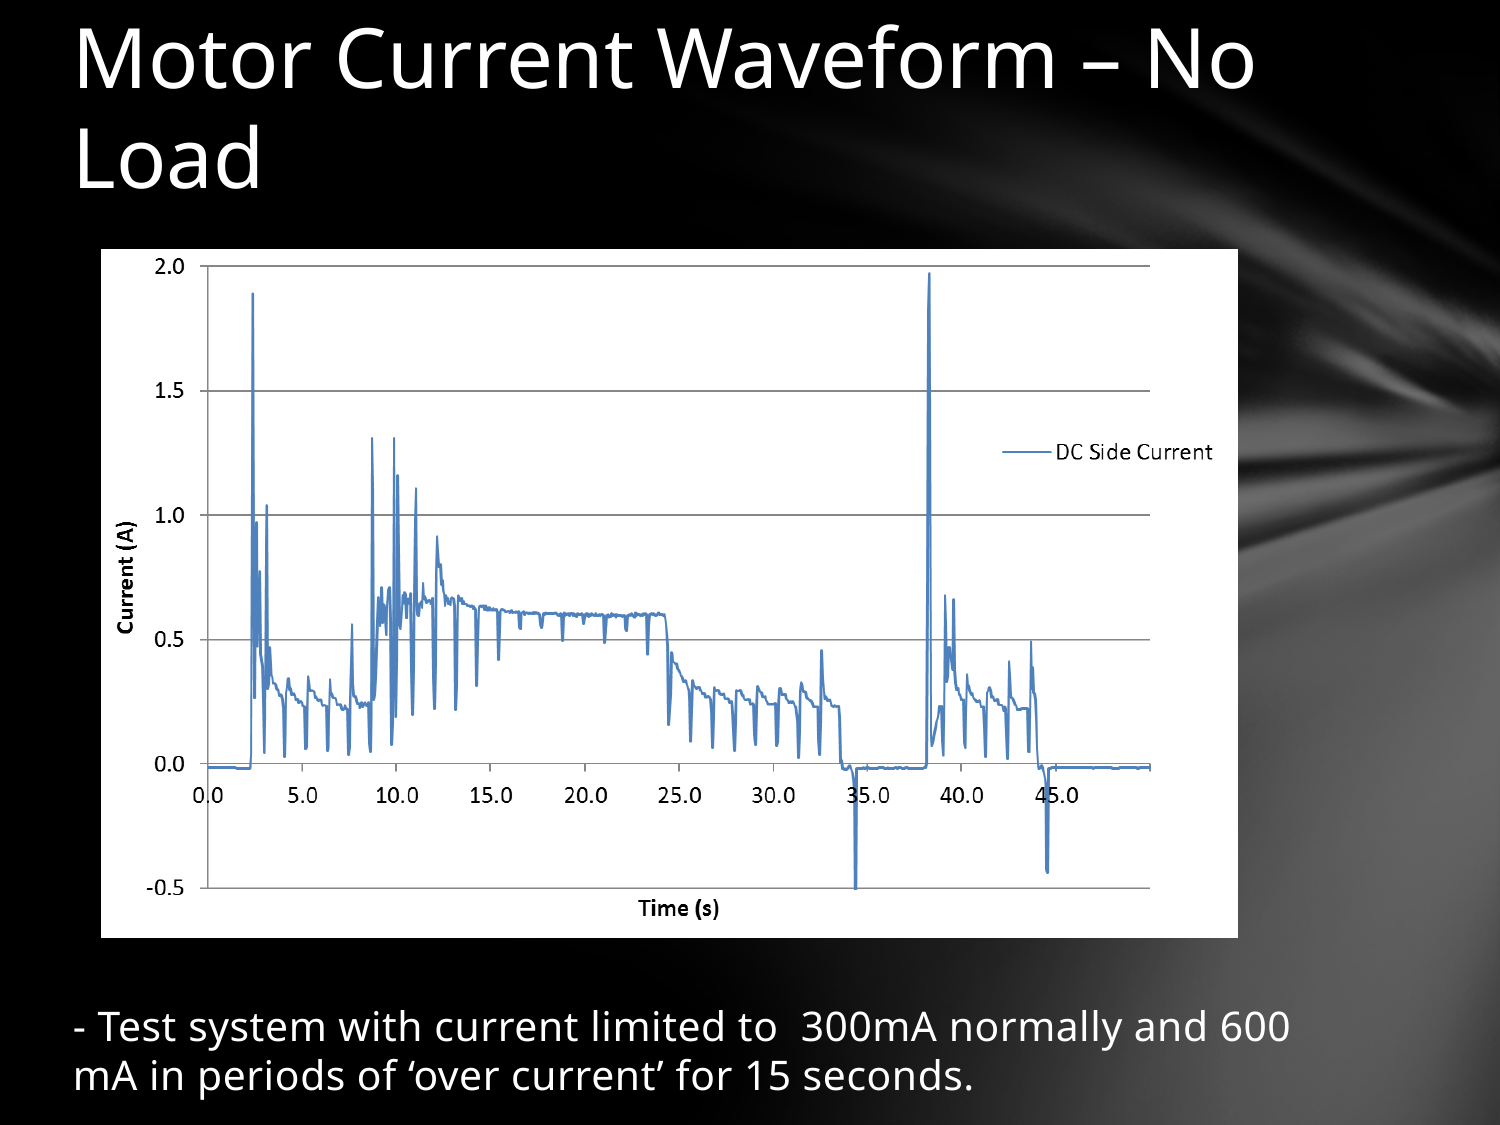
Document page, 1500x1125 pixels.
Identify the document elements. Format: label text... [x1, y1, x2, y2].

picture [100, 249, 1238, 938]
title Motor Current Waveform – No Load [57, 37, 1425, 213]
list - Test system with current limited to 300mA normally and 600 mA in periods of ‘over current’ for 15 seconds. [57, 239, 1318, 1113]
